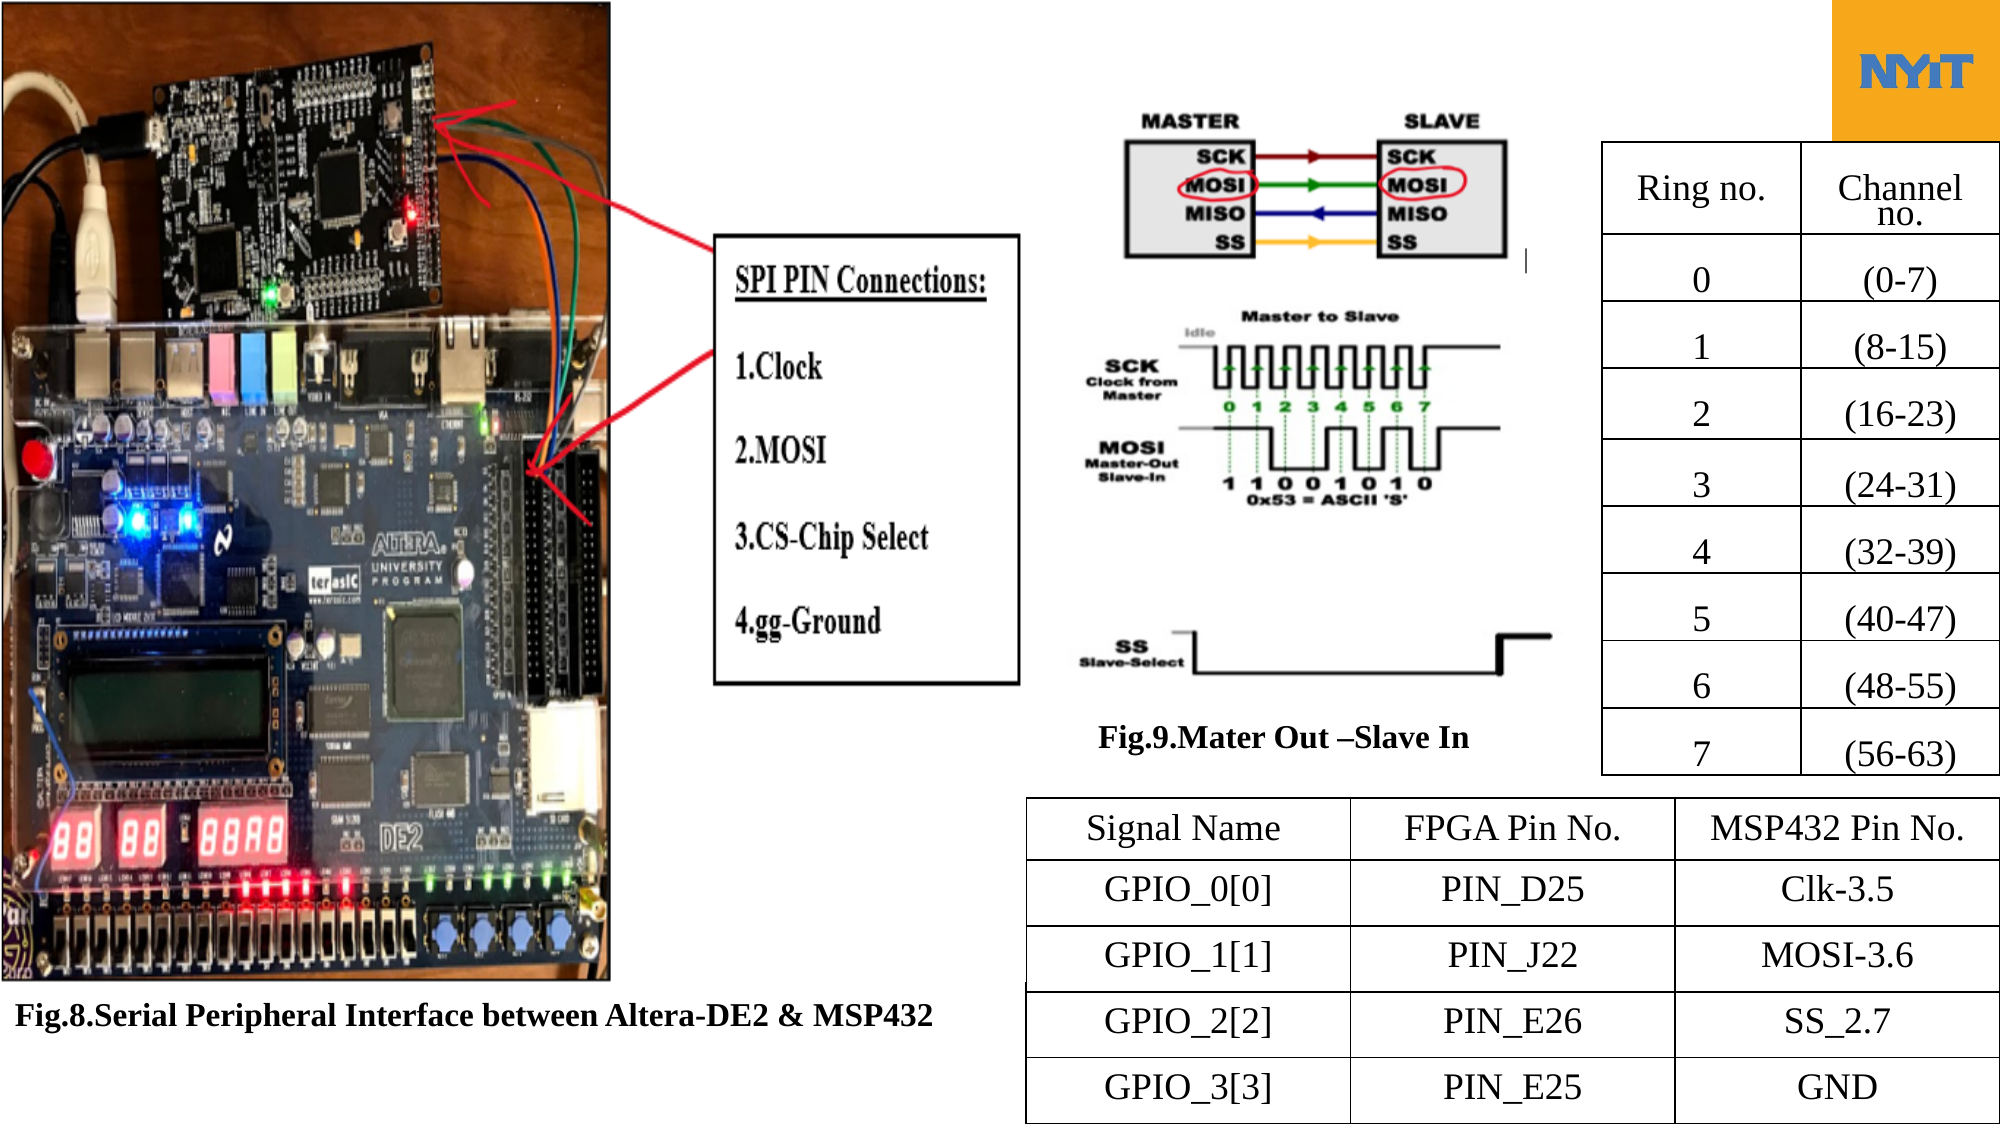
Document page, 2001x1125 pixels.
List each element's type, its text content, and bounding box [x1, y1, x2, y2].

table_cell GPIO_2[2] [1027, 993, 1350, 1057]
table_cell 1 [1603, 302, 1800, 367]
table_cell (8-15) [1802, 302, 1999, 367]
table_cell (24-31) [1802, 440, 1999, 505]
table_cell GND [1676, 1058, 1999, 1123]
table_header FPGA Pin No. [1351, 799, 1674, 859]
table_header MSP432 Pin No. [1676, 799, 1999, 859]
table_cell (48-55) [1802, 641, 1999, 707]
table_cell 5 [1603, 574, 1800, 640]
picture [1059, 78, 1564, 679]
table_cell SS_2.7 [1676, 993, 1999, 1057]
table_cell GPIO_0[0] [1027, 861, 1350, 925]
table_cell PIN_E26 [1351, 993, 1674, 1057]
table_cell (32-39) [1802, 507, 1999, 572]
table_cell (0-7) [1802, 235, 1999, 300]
picture [1831, 0, 2000, 143]
table_cell GPIO_1[1] [1027, 927, 1350, 991]
text_box Fig.8.Serial Peripheral Interface between Altera-DE2 & MSP432 [0, 985, 1109, 1041]
table_cell GPIO_3[3] [1027, 1058, 1350, 1123]
table_header Signal Name [1027, 799, 1350, 859]
text_box Fig.9.Mater Out –Slave In [1026, 707, 1603, 763]
table_cell 7 [1603, 709, 1800, 774]
picture [0, 0, 1026, 982]
table_cell (56-63) [1802, 709, 1999, 774]
table_cell 2 [1603, 369, 1800, 438]
table_cell Clk-3.5 [1676, 861, 1999, 925]
table_header Ring no. [1603, 143, 1800, 233]
table_cell 3 [1603, 440, 1800, 505]
table_header Channel no. [1802, 143, 1999, 233]
table_cell 0 [1603, 235, 1800, 300]
table_cell 4 [1603, 507, 1800, 572]
table_cell PIN_J22 [1351, 927, 1674, 991]
table_cell PIN_E25 [1351, 1058, 1674, 1123]
table_cell 6 [1603, 641, 1800, 707]
table_cell PIN_D25 [1351, 861, 1674, 925]
table_cell (16-23) [1802, 369, 1999, 438]
table_cell MOSI-3.6 [1676, 927, 1999, 991]
table_cell (40-47) [1802, 574, 1999, 640]
